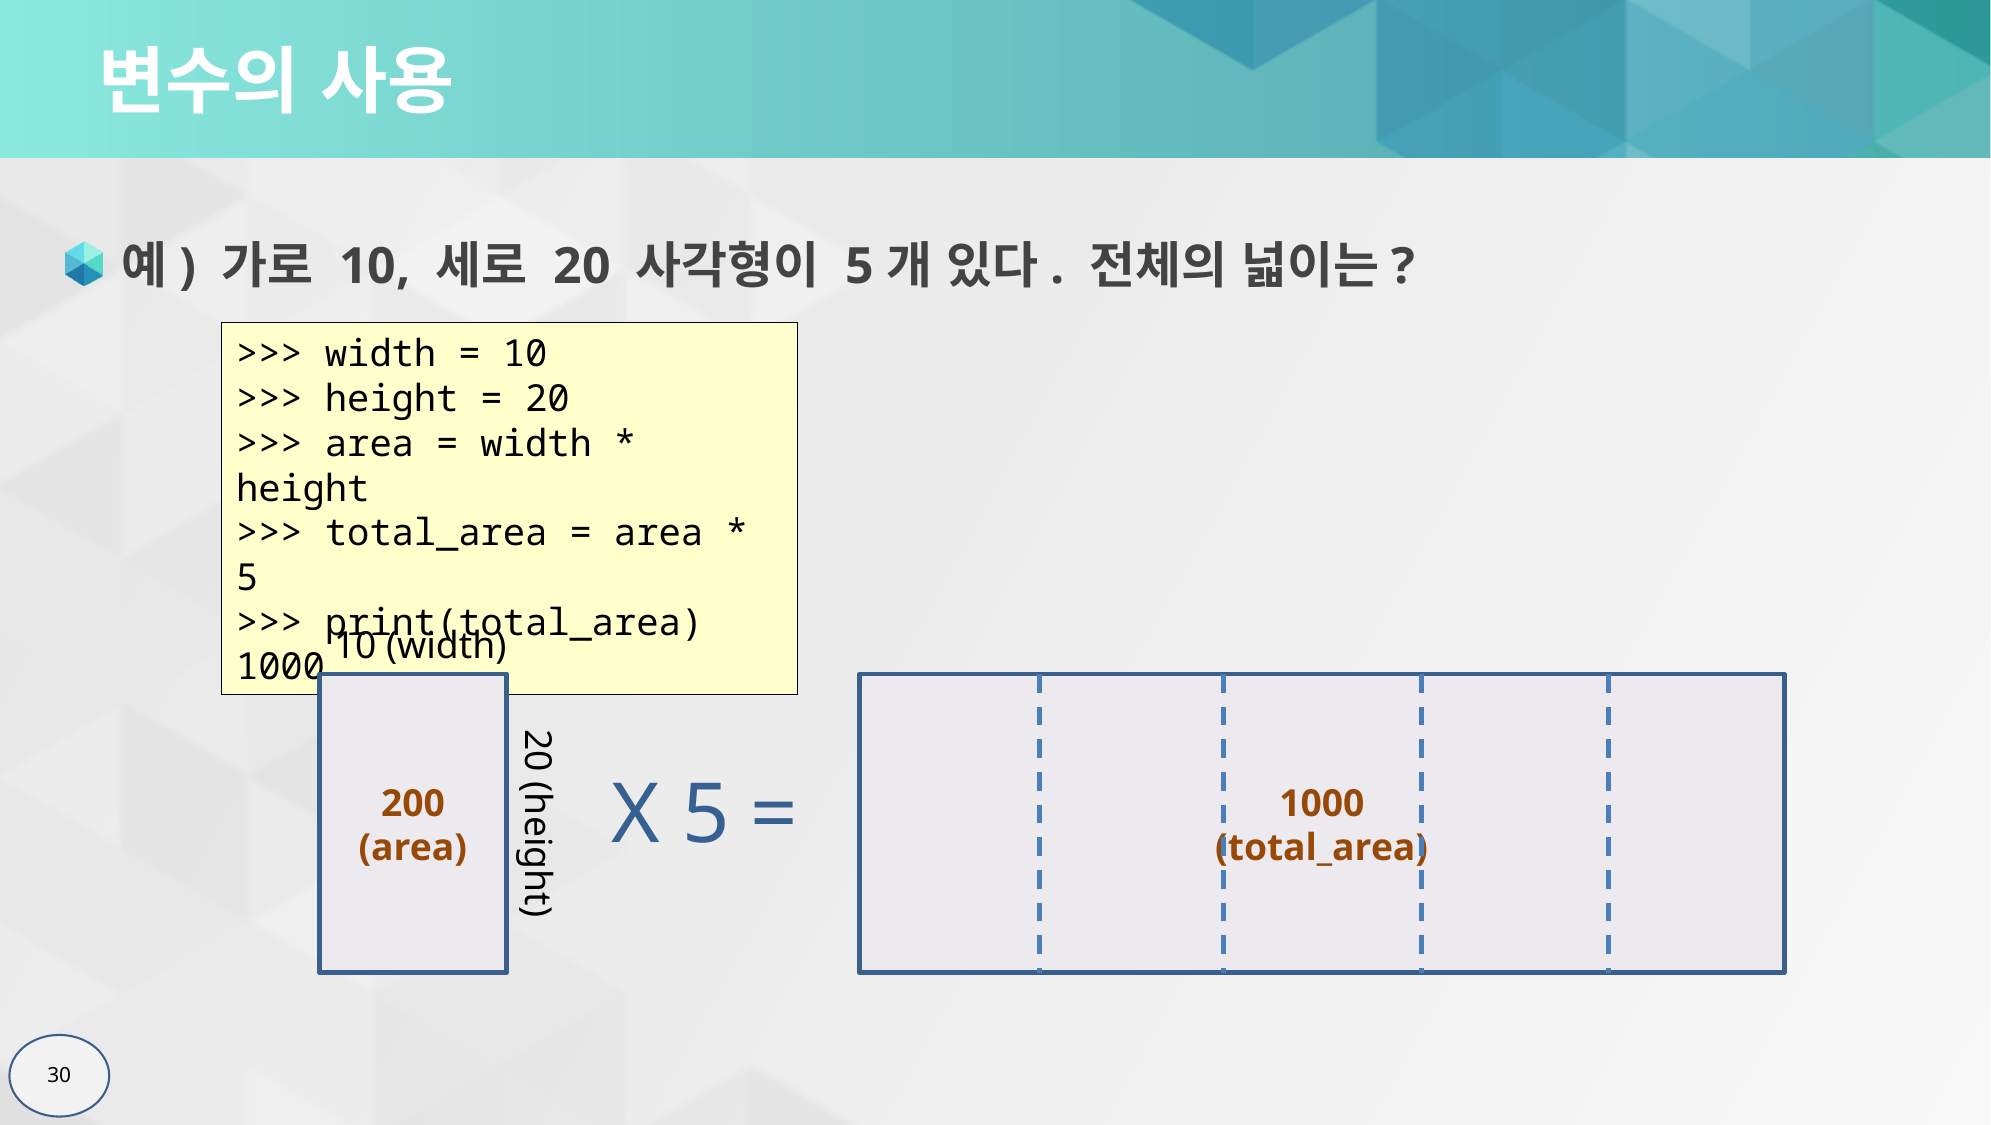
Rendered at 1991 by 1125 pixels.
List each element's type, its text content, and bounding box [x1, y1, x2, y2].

text_box 10 (width) [318, 613, 522, 674]
picture [0, 0, 1991, 1125]
text_box 200 (area) [317, 672, 508, 975]
text_box X 5 = [597, 752, 836, 867]
title 변수의 사용 [83, 0, 1681, 158]
list 예) 가로 10, 세로 20 사각형이 5개 있다. 전체의 넓이는? [50, 196, 1929, 1079]
text_box 1000 (total_area) [857, 672, 1786, 975]
text_box 20 (height) [510, 714, 570, 933]
